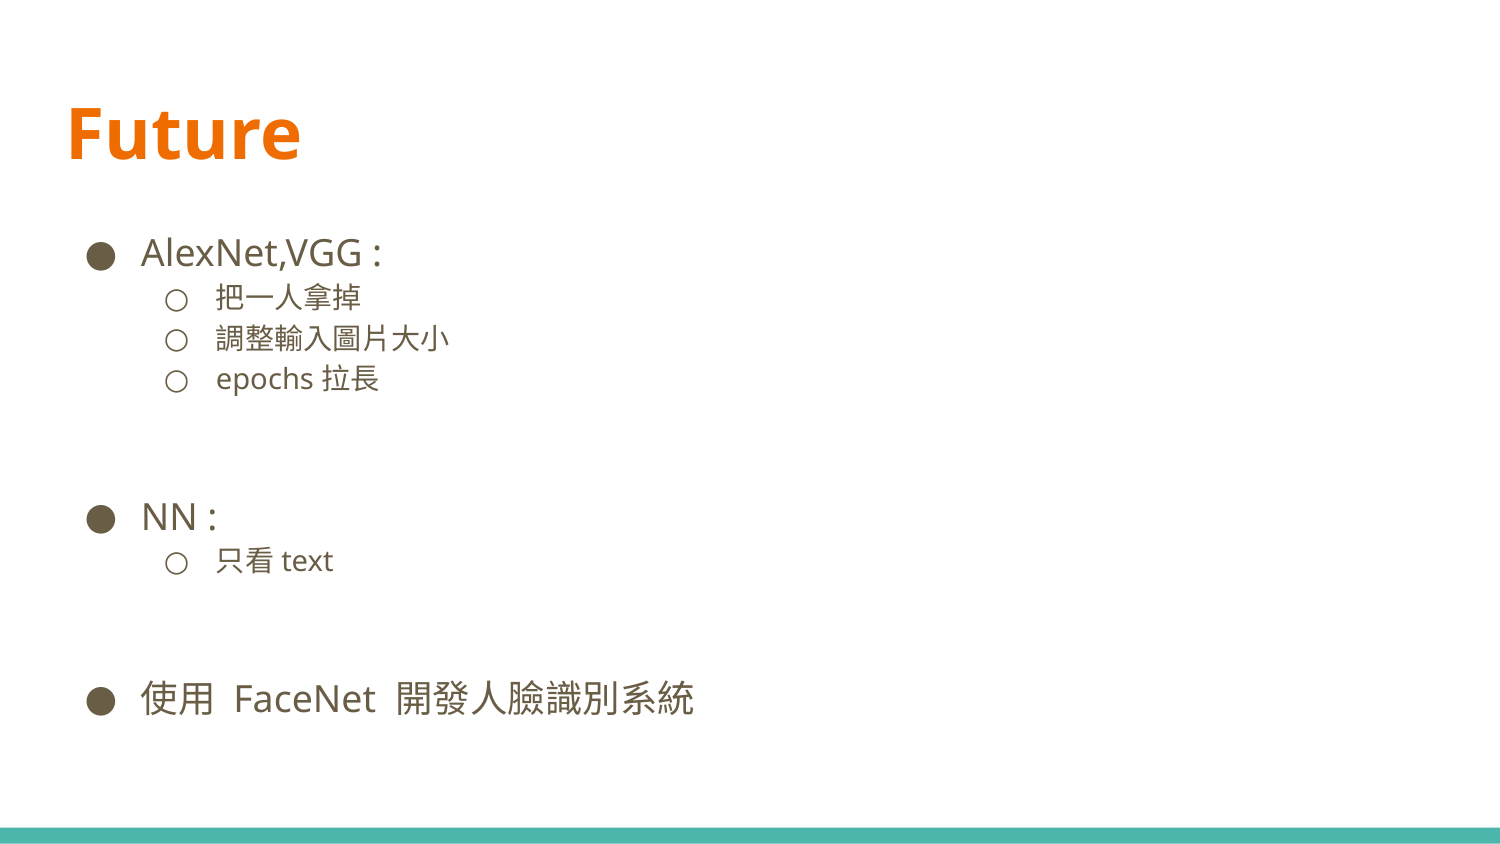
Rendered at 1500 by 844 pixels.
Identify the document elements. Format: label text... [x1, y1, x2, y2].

text_box Future [51, 72, 1449, 189]
text_box AlexNet,VGG : 把一人拿掉 調整輸入圖片大小 epochs拉長 NN : 只看text 使用 FaceNet 開發人臉識別系統 [51, 207, 1449, 804]
